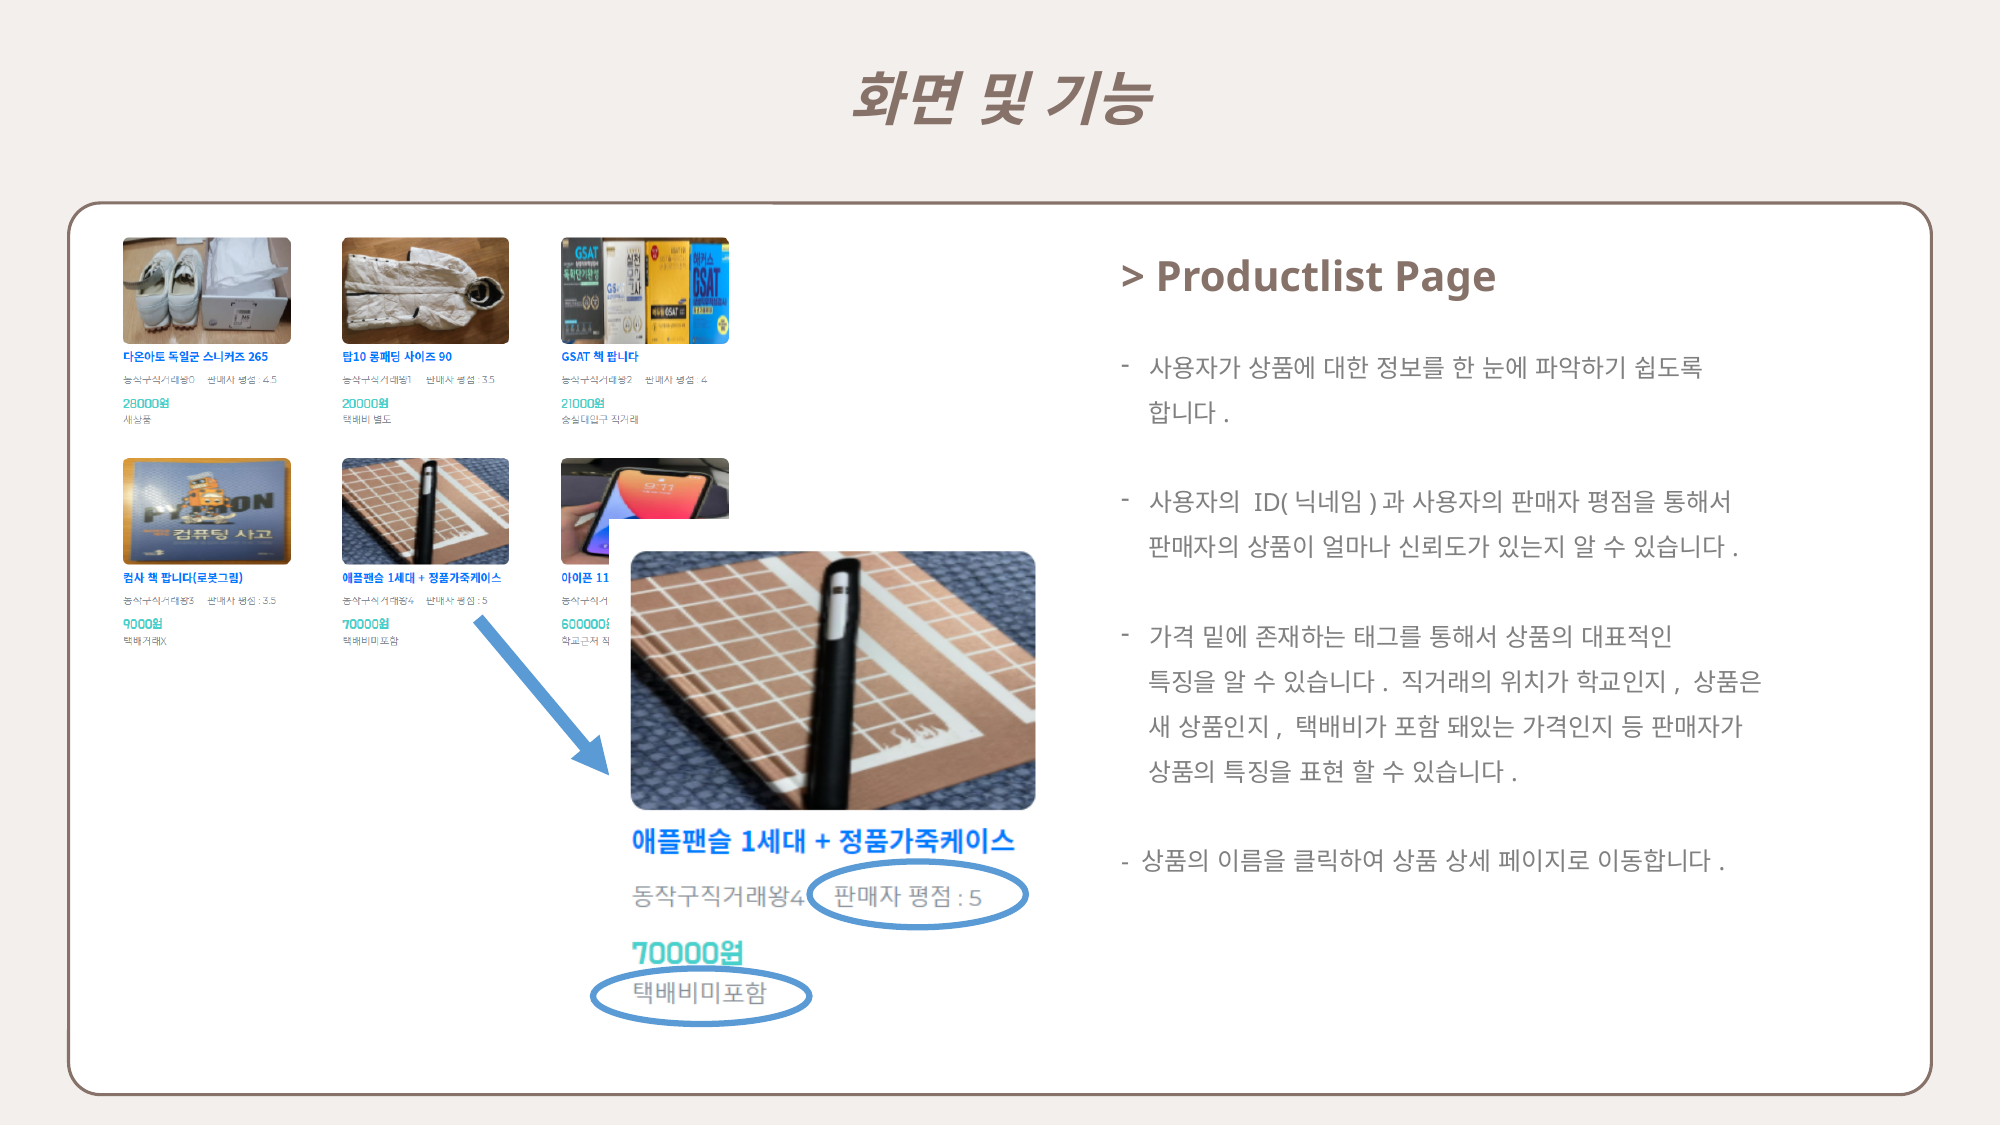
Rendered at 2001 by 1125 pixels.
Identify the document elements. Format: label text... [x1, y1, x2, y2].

text_box 화면 및 기능 [512, 19, 1488, 140]
text_box [592, 981, 609, 1012]
picture [95, 217, 1055, 1034]
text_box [477, 618, 609, 776]
text_box > Productlist Page 사용자가 상품에 대한 정보를 한 눈에 파악하기 쉽도록 합니다. 사용자의 ID(닉네임)과 사용자의 판매자 평점을 통해서 판매자의 상품이 얼마나 신뢰도가 있는지 알 수 있습니다. 가격 밑에 존재하는 태그를 통해서 상품의 대표적인 특징을 알 수 있습니다. 직거래의 위치가 학교인지, 상품은 새 상품인지, 택배비가 포함 돼있는 가격인지 등 판매자가 상품의 특징을 표현 할 수 있습니다. - 상품의 이름을 클릭하여 상품 상세 페이지로 이동합니다. [1106, 217, 1868, 928]
text_box [67, 201, 1933, 1096]
